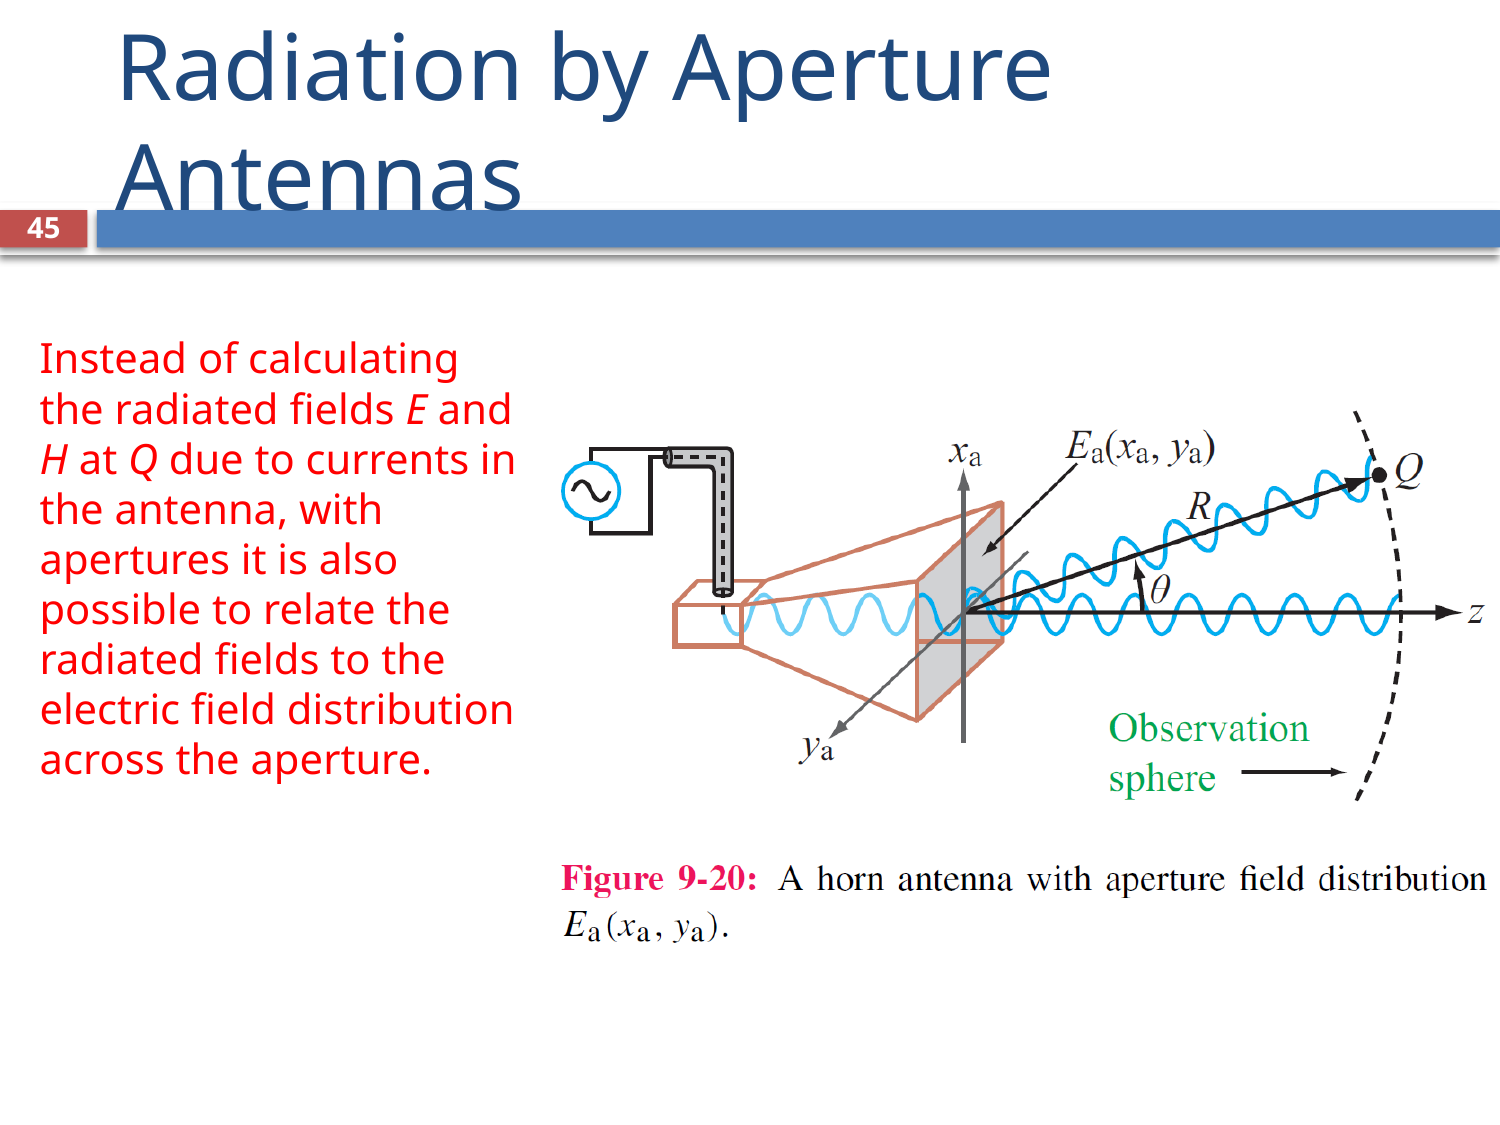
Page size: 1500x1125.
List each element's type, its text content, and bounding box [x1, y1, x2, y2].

title Radiation by Aperture Antennas [100, 37, 1438, 200]
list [555, 403, 1488, 951]
text_box Instead of calculating the radiated fields E and H at Q due to currents in the antenna, with apertures it is also possible to relate the radiated fields to the electric field distribution across the aperture. [24, 324, 538, 790]
slide_number 45 [0, 208, 88, 249]
